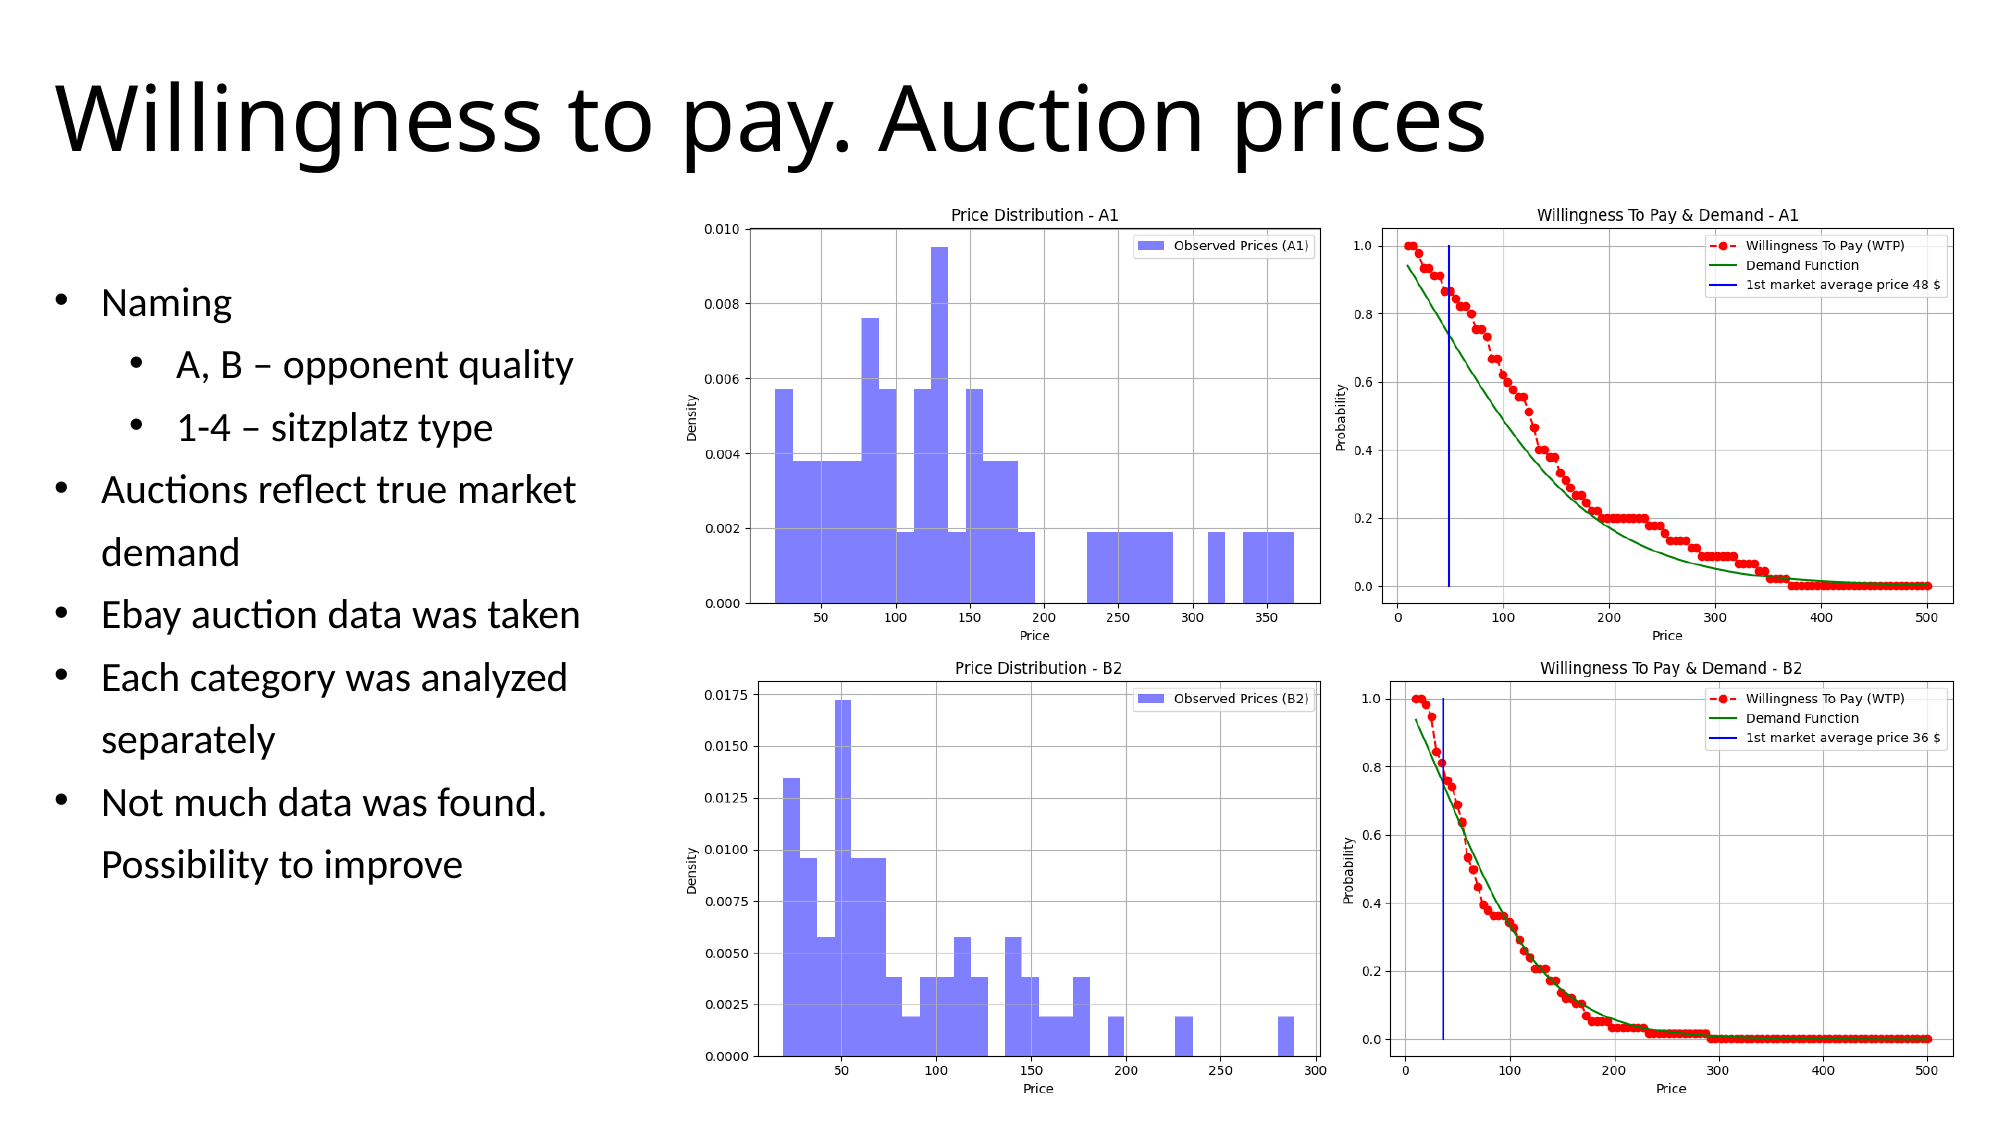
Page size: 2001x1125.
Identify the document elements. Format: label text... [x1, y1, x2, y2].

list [676, 198, 1961, 651]
text_box Naming A, B – opponent quality 1-4 – sitzplatz type Auctions reflect true market demand Ebay auction data was taken Each category was analyzed separately Not much data was found. Possibility to improve [39, 254, 663, 895]
picture [676, 651, 1961, 1105]
title Willingness to pay. Auction prices [39, 12, 1765, 231]
